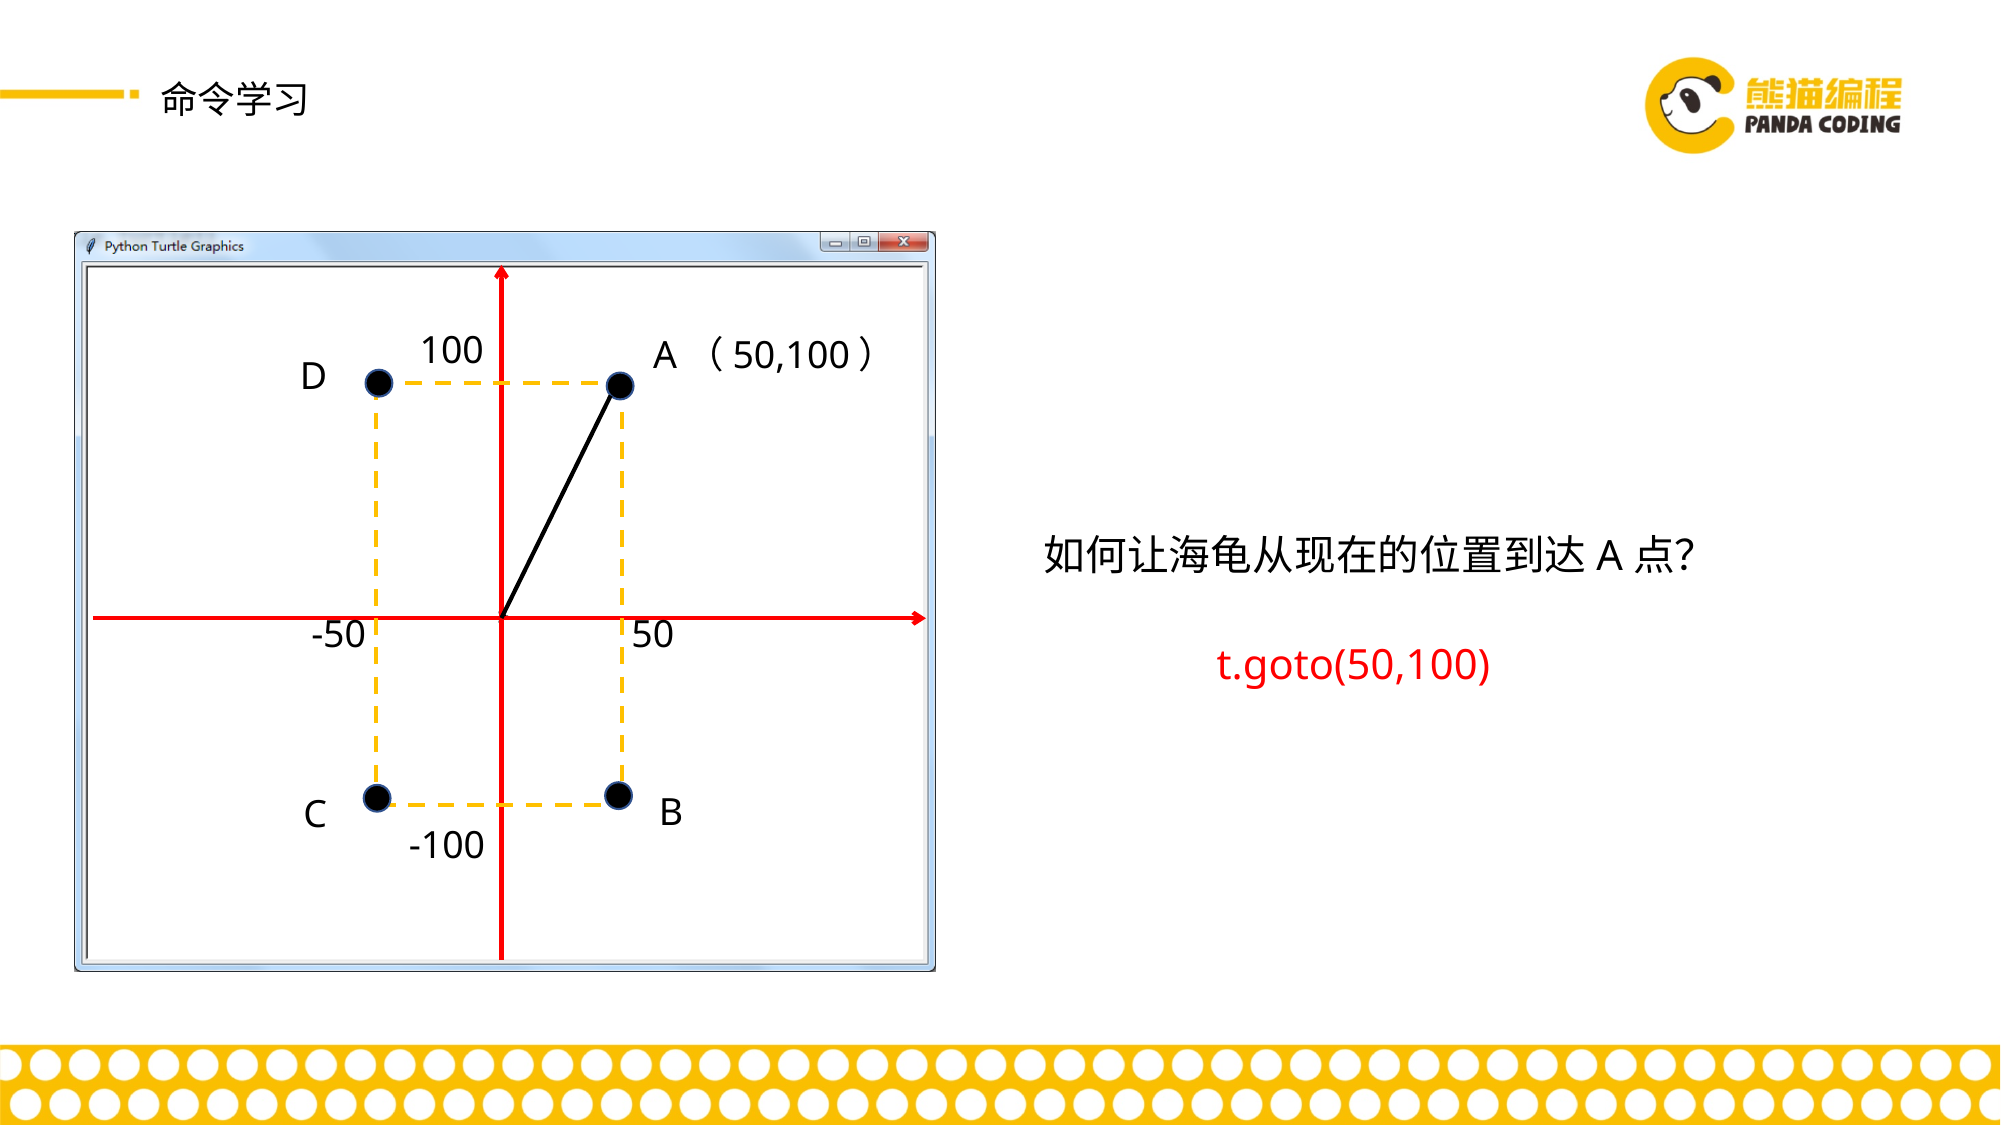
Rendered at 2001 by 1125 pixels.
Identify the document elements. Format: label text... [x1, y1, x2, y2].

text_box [284, 318, 902, 875]
picture [0, 0, 2001, 1125]
text_box 如何让海龟从现在的位置到达A点？ [1028, 521, 1732, 587]
text_box t.goto(50,100) [1201, 630, 1506, 696]
text_box 命令学习 [145, 68, 758, 129]
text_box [74, 231, 936, 972]
